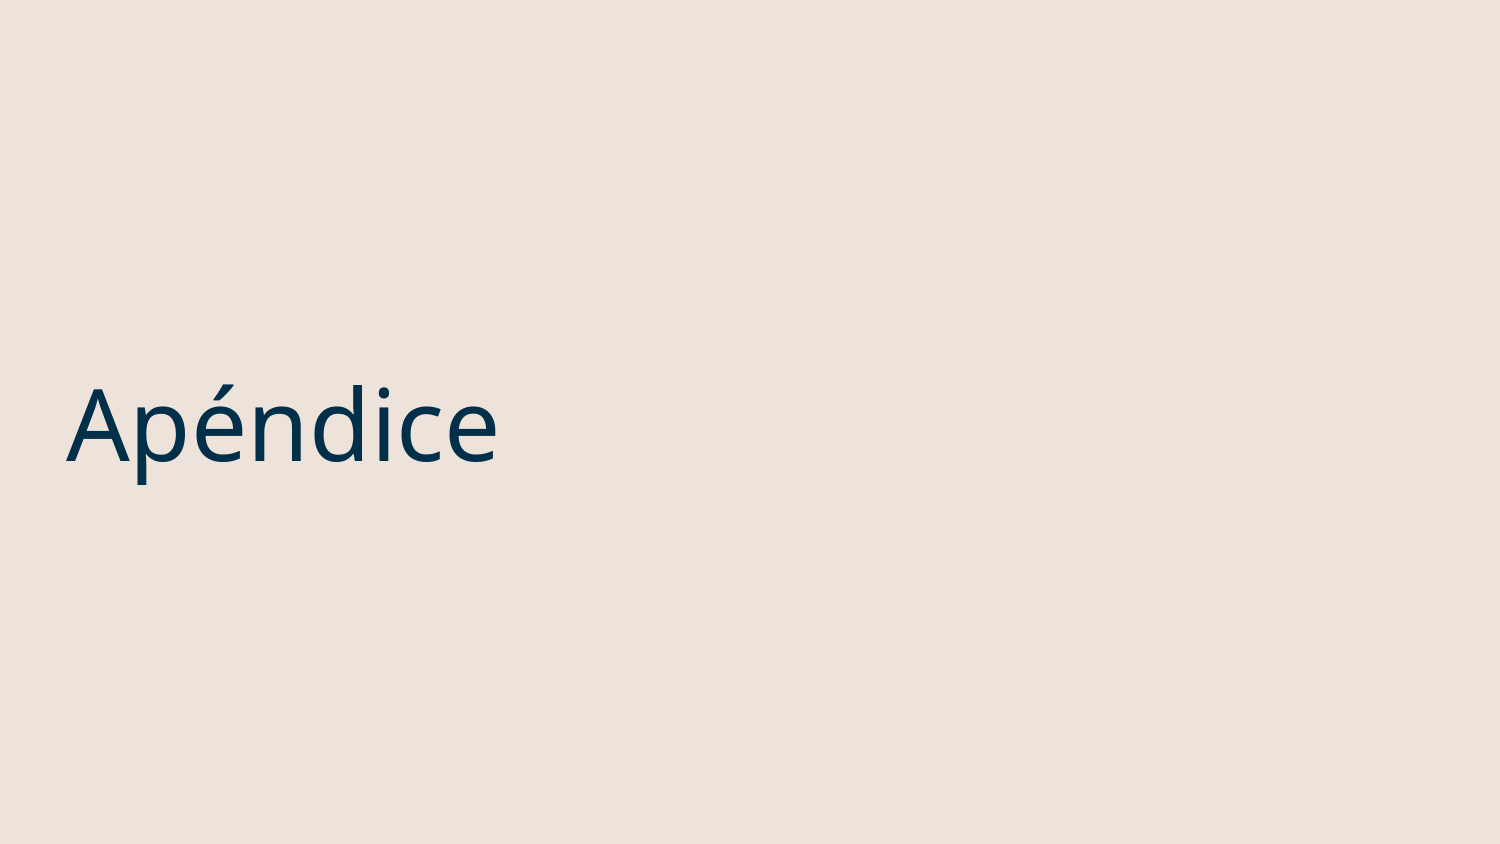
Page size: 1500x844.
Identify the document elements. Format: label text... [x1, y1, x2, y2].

title Apéndice [51, 130, 1076, 713]
